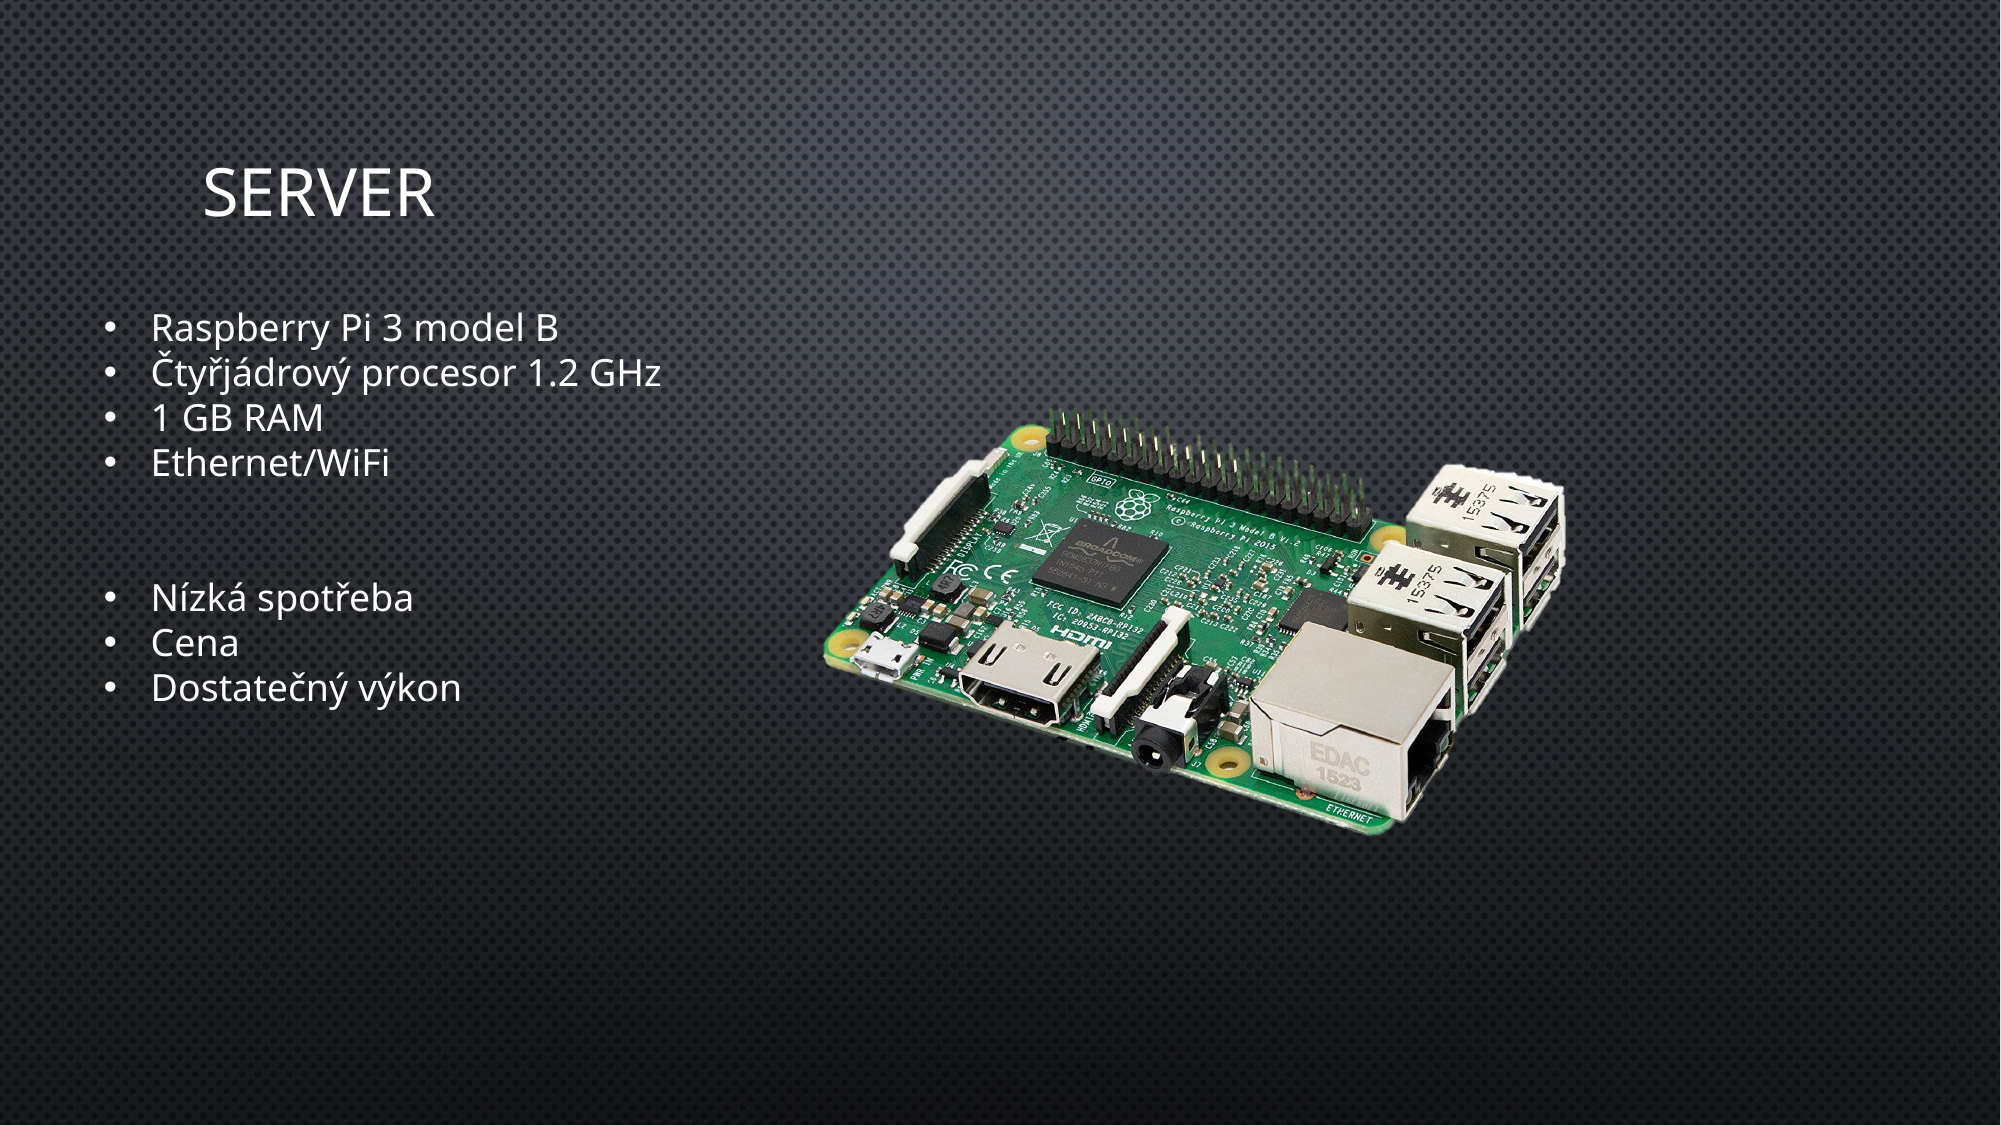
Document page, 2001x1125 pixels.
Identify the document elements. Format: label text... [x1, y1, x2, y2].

title server [187, 33, 1813, 347]
text_box Raspberry Pi 3 model B Čtyřjádrový procesor 1.2 GHz 1 GB RAM Ethernet/WiFi Nízká spotřeba Cena Dostatečný výkon [88, 297, 752, 717]
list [798, 357, 1596, 871]
